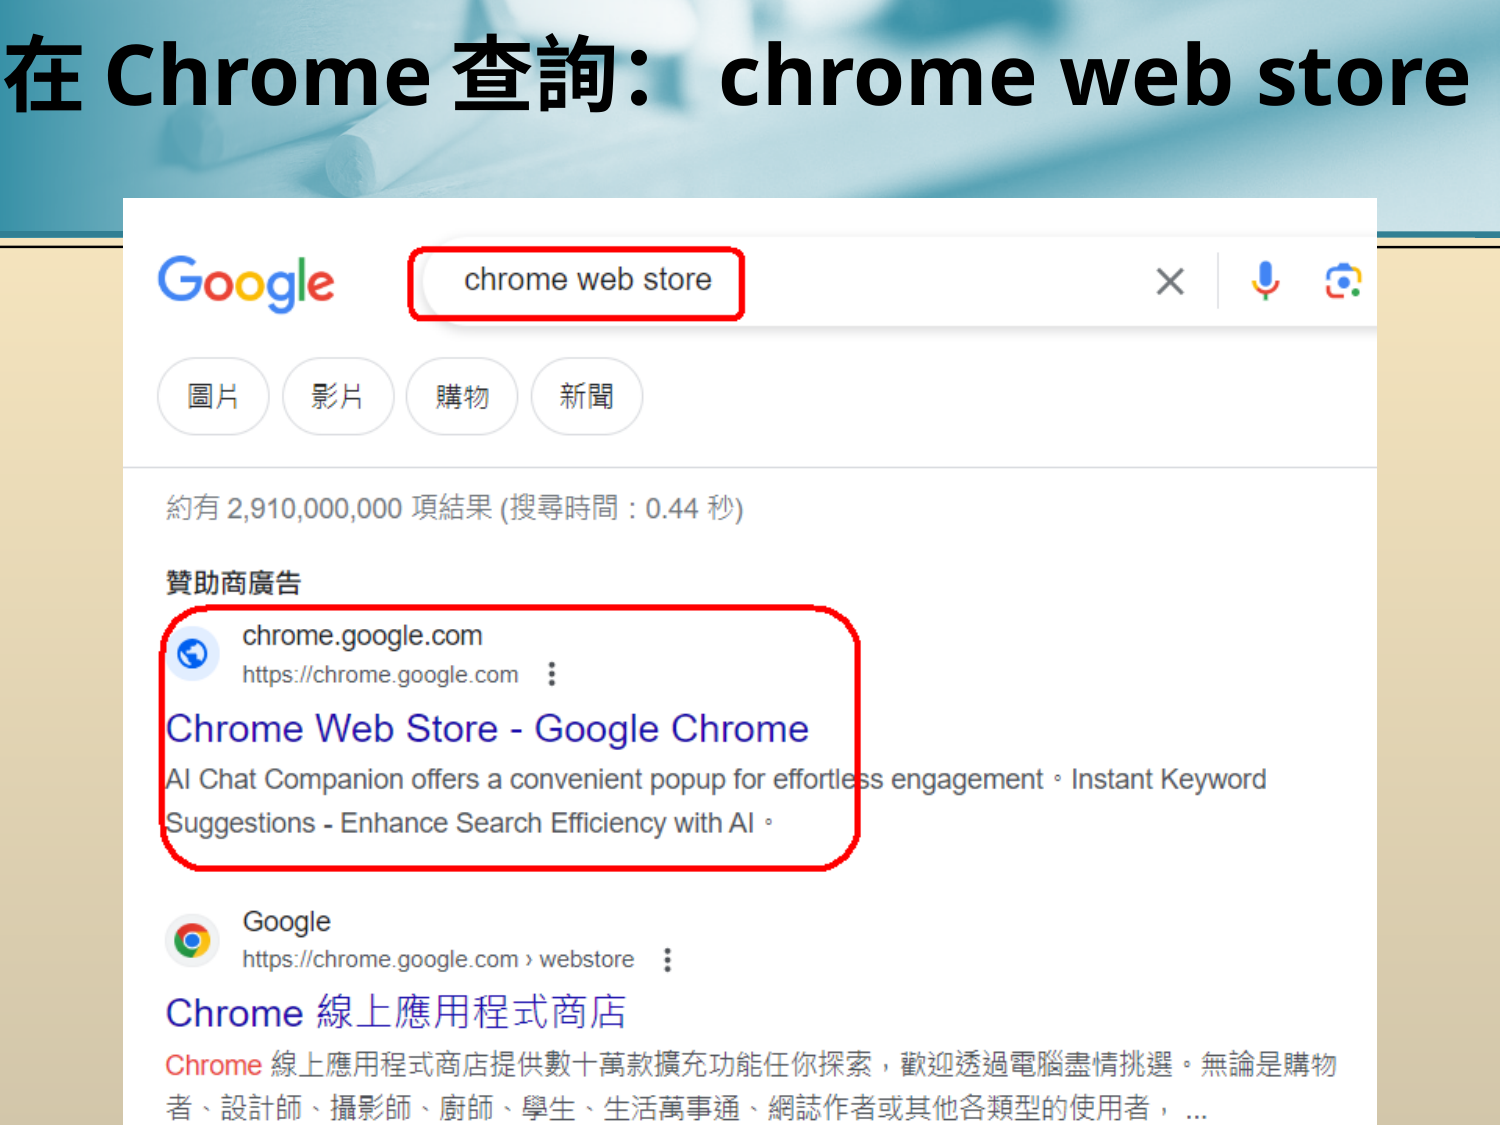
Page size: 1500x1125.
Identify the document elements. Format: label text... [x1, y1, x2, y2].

picture [123, 198, 1377, 1125]
title 在Chrome查詢：chrome web store [0, 0, 1500, 176]
